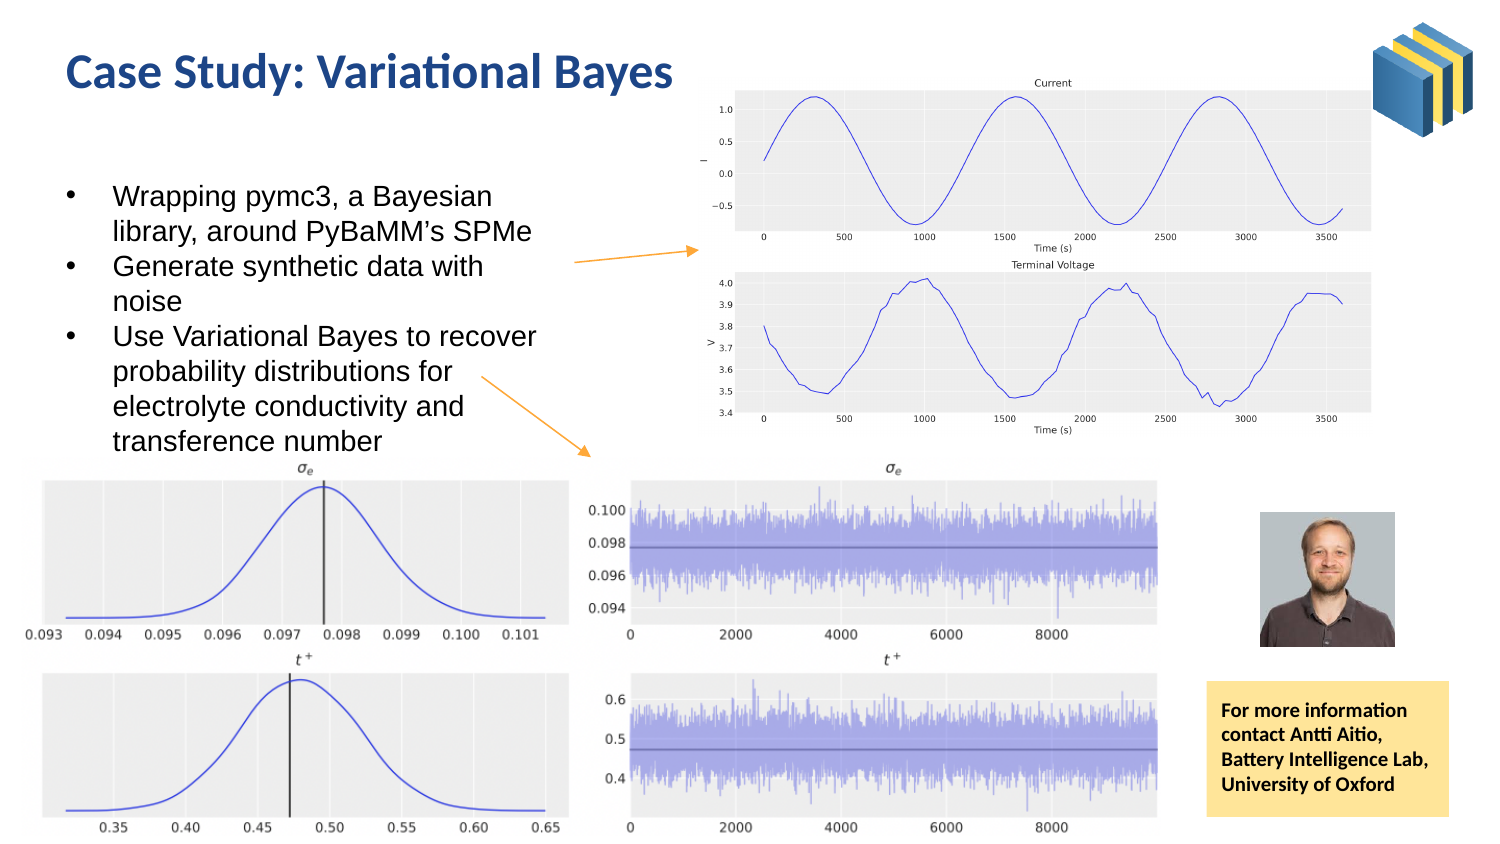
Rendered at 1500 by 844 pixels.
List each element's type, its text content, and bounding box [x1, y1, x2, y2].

picture [20, 456, 1161, 836]
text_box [481, 376, 592, 458]
title Case Study: Variational Bayes [51, 23, 1369, 117]
text_box For more information contact Antti Aitio, Battery Intelligence Lab, University of Oxford [1206, 681, 1449, 817]
text_box Wrapping pymc3, a Bayesian library, around PyBaMM’s SPMe Generate synthetic data with noise Use Variational Bayes to recover probability distributions for electrolyte conductivity and transference number [51, 170, 575, 455]
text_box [574, 249, 700, 263]
picture [698, 22, 1473, 438]
picture [1260, 511, 1396, 647]
